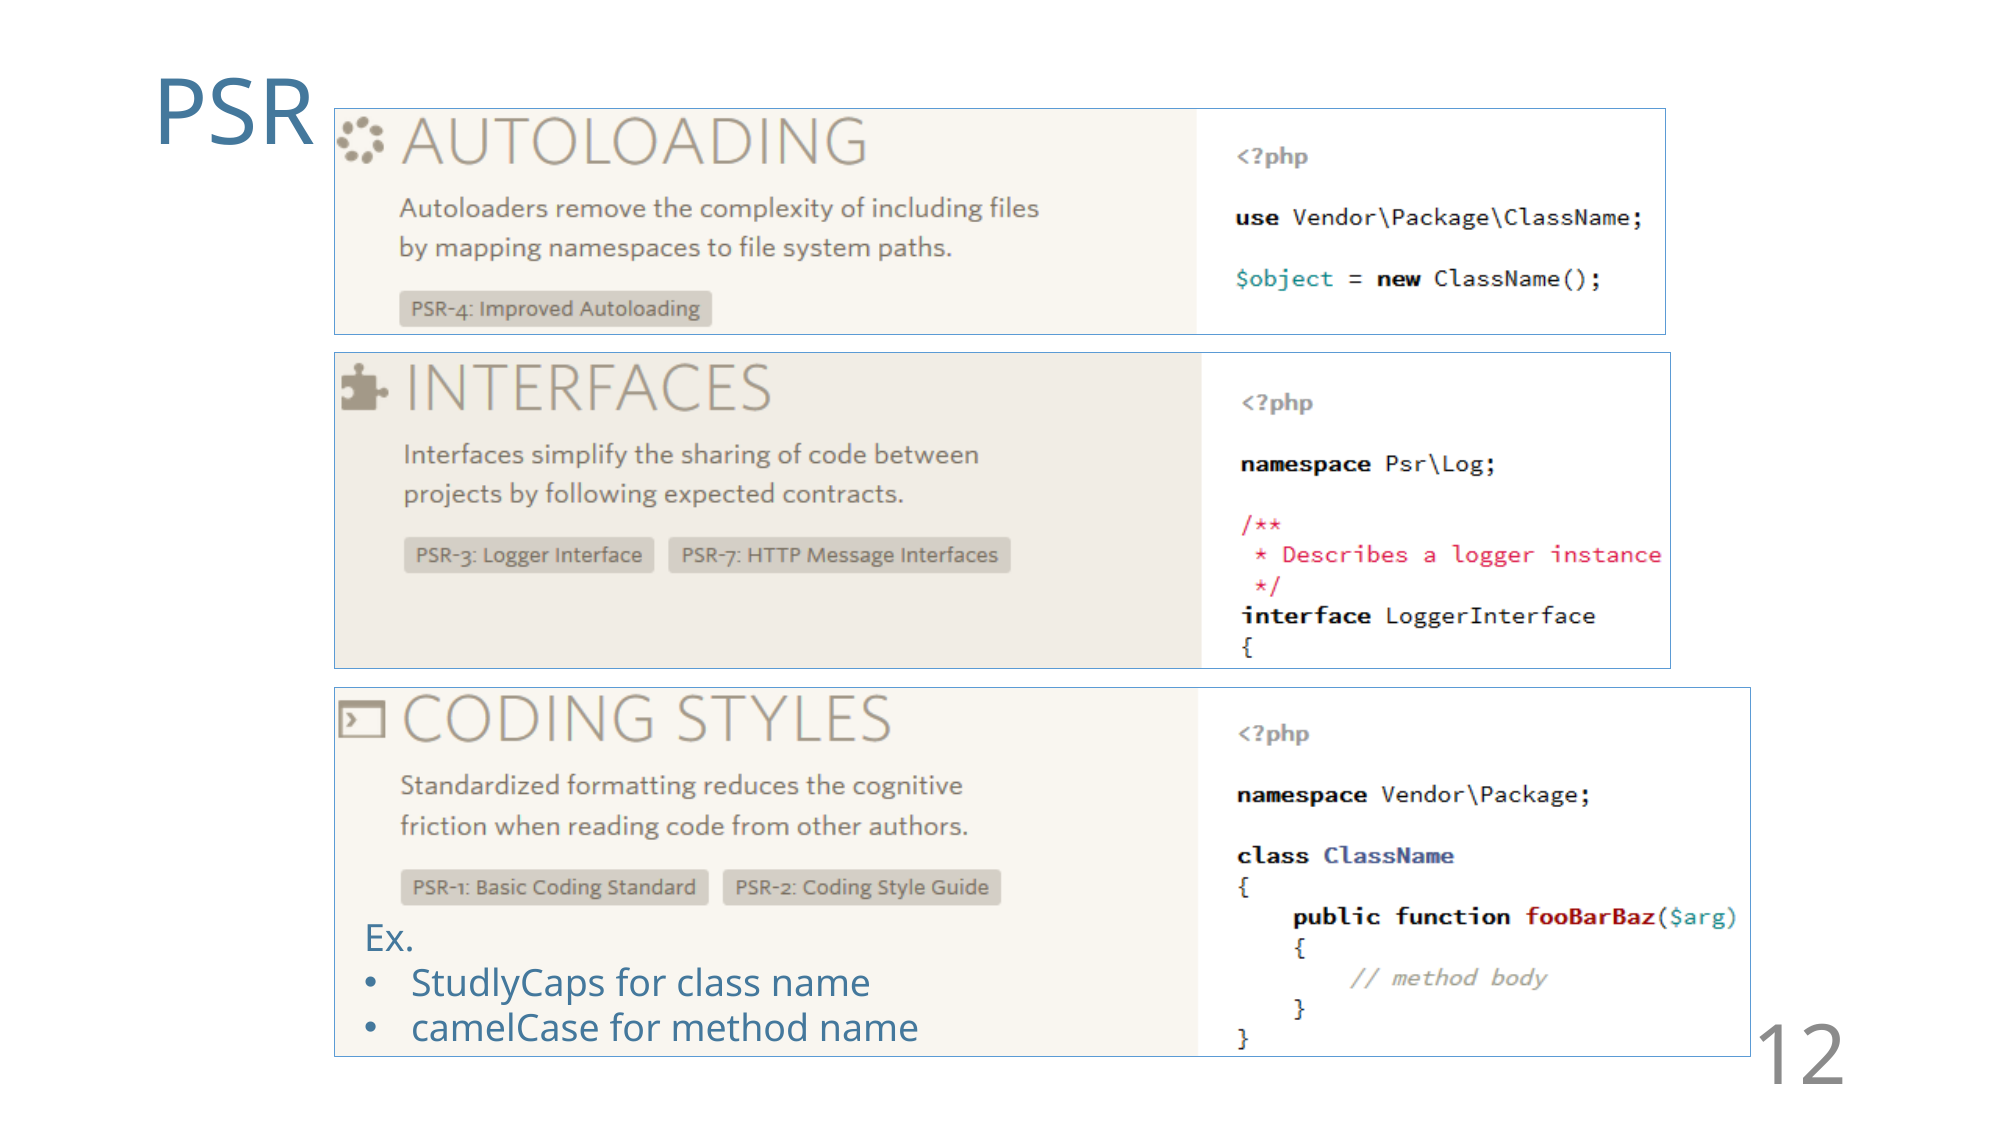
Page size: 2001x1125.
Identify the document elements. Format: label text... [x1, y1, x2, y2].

picture [334, 687, 1750, 1056]
picture [334, 107, 1666, 335]
slide_number 12 [1702, 1013, 1863, 1103]
title PSR [137, 40, 1863, 191]
picture [334, 352, 1671, 669]
